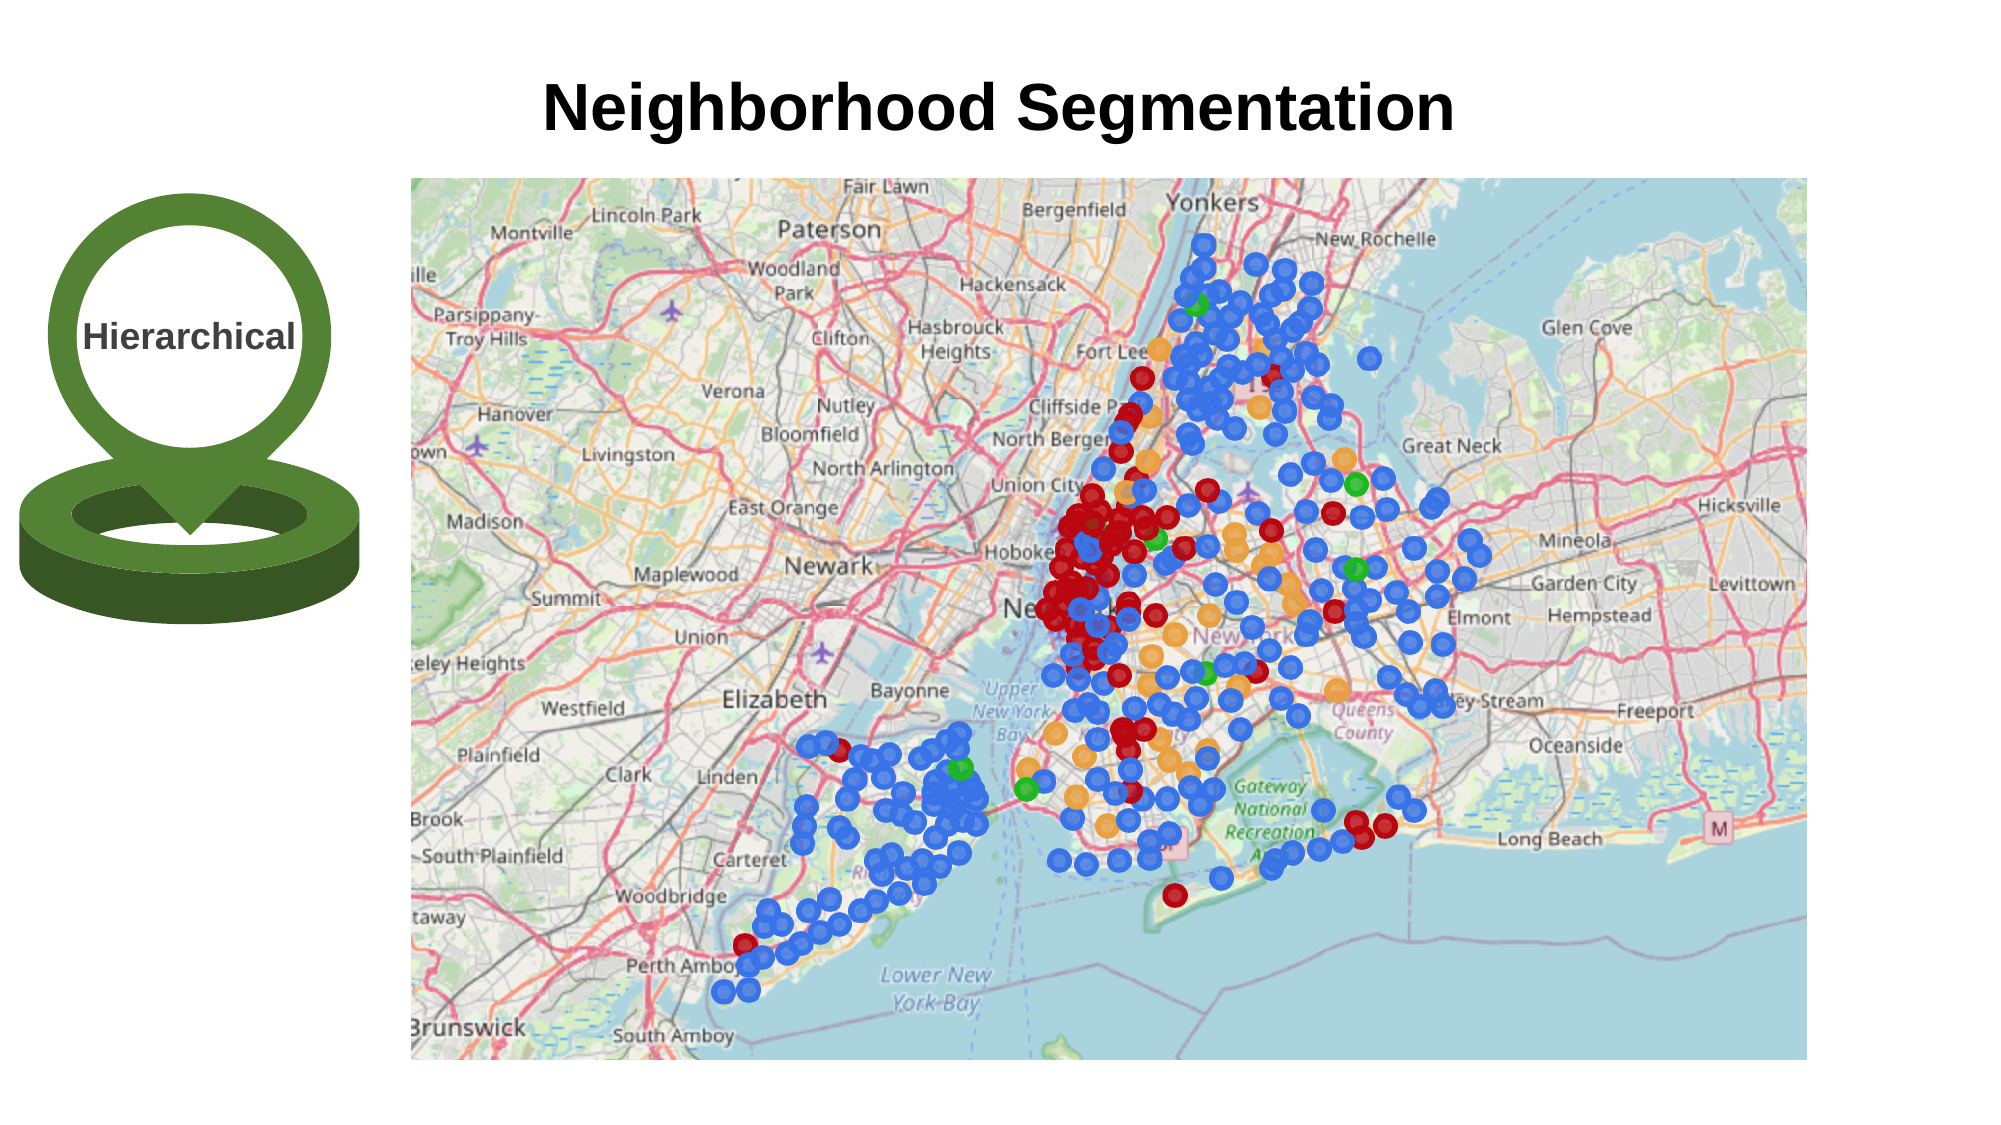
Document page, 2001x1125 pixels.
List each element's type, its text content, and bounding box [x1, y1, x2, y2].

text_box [48, 192, 331, 478]
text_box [19, 452, 360, 625]
text_box Neighborhood Segmentation [0, 65, 2000, 145]
picture [411, 178, 1807, 1060]
